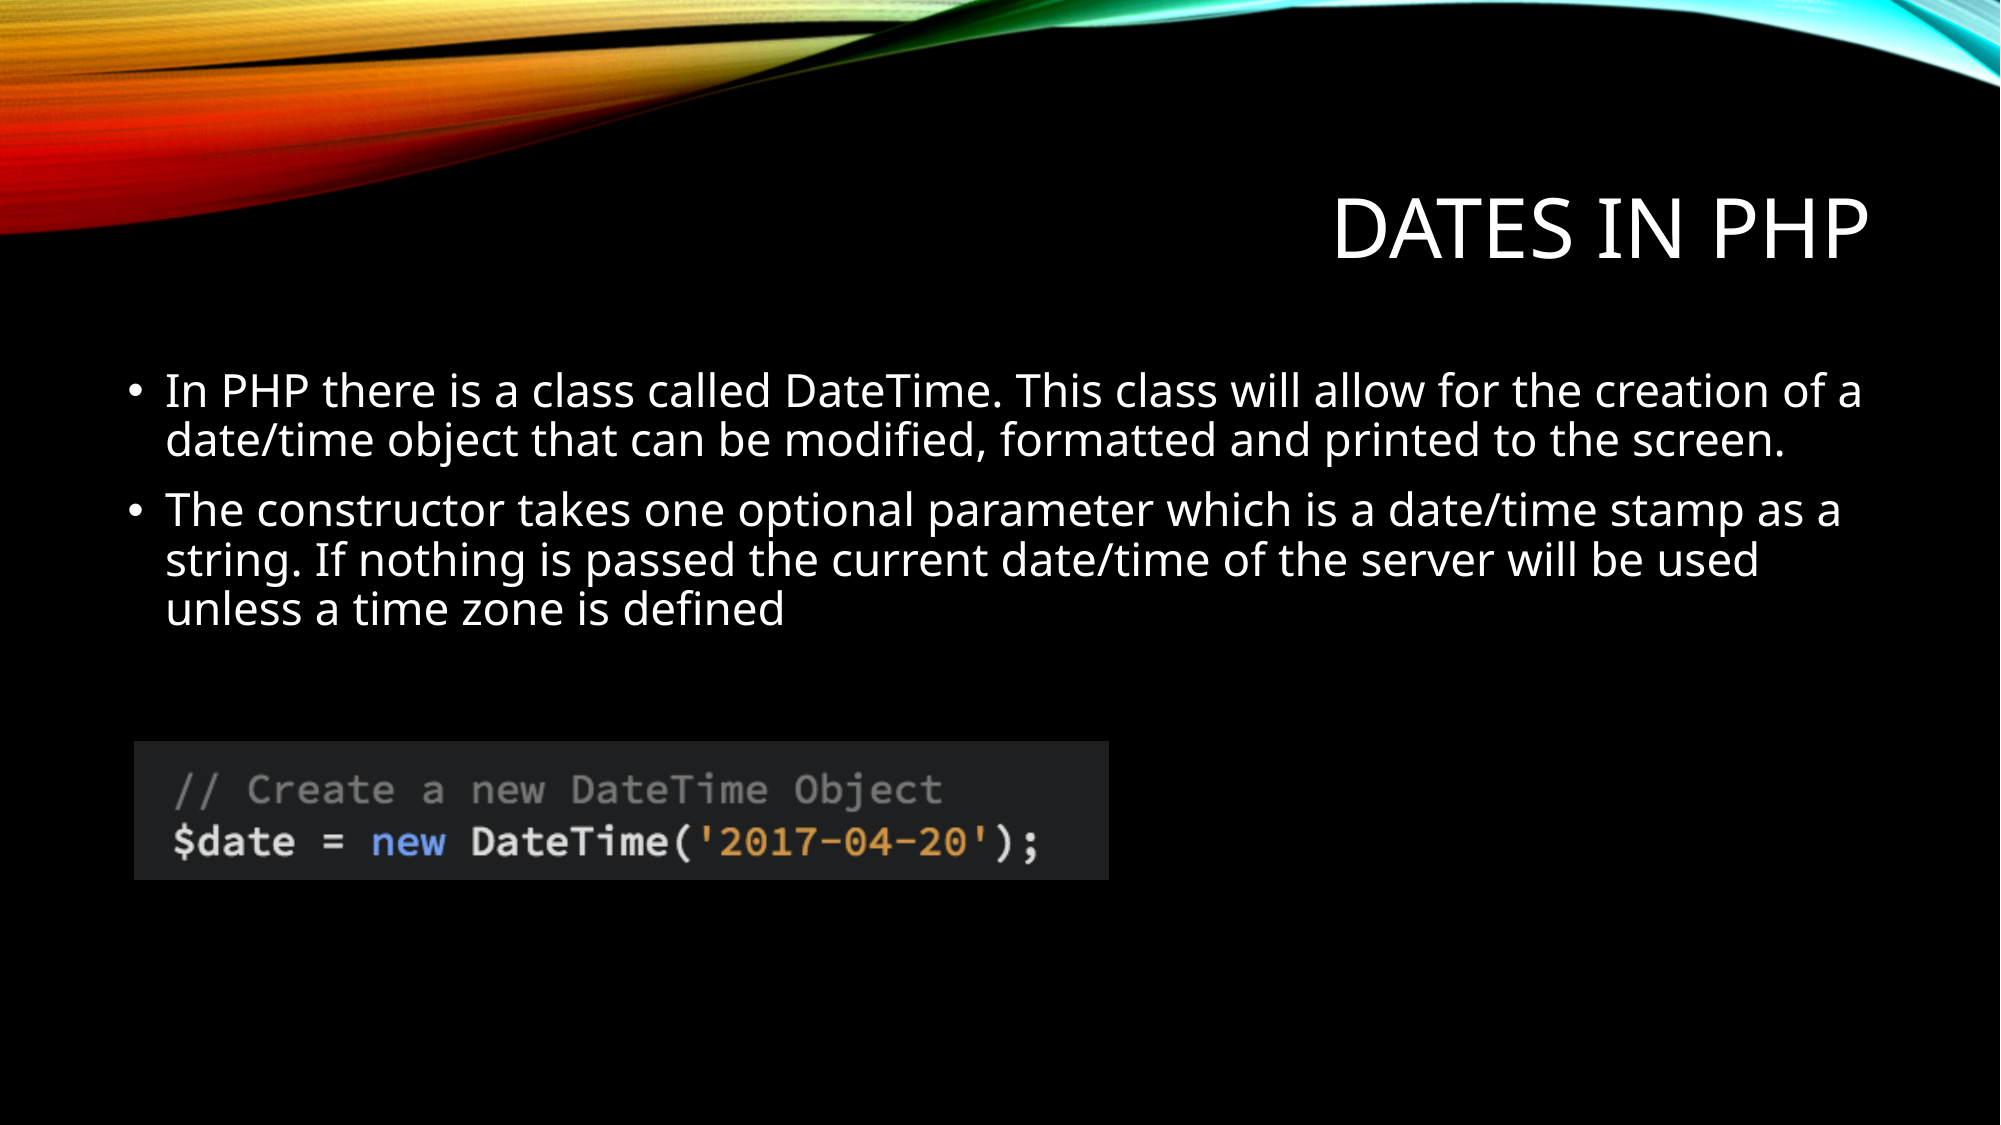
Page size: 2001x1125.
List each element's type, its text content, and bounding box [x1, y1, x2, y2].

title Dates in PHP [474, 125, 1888, 338]
list In PHP there is a class called DateTime. This class will allow for the creation of a date/time object that can be modified, formatted and printed to the screen. The constructor takes one optional parameter which is a date/time stamp as a string. If nothing is passed the current date/time of the server will be used unless a time zone is defined [112, 360, 1888, 1021]
picture [134, 741, 1110, 880]
picture [0, 0, 2000, 237]
